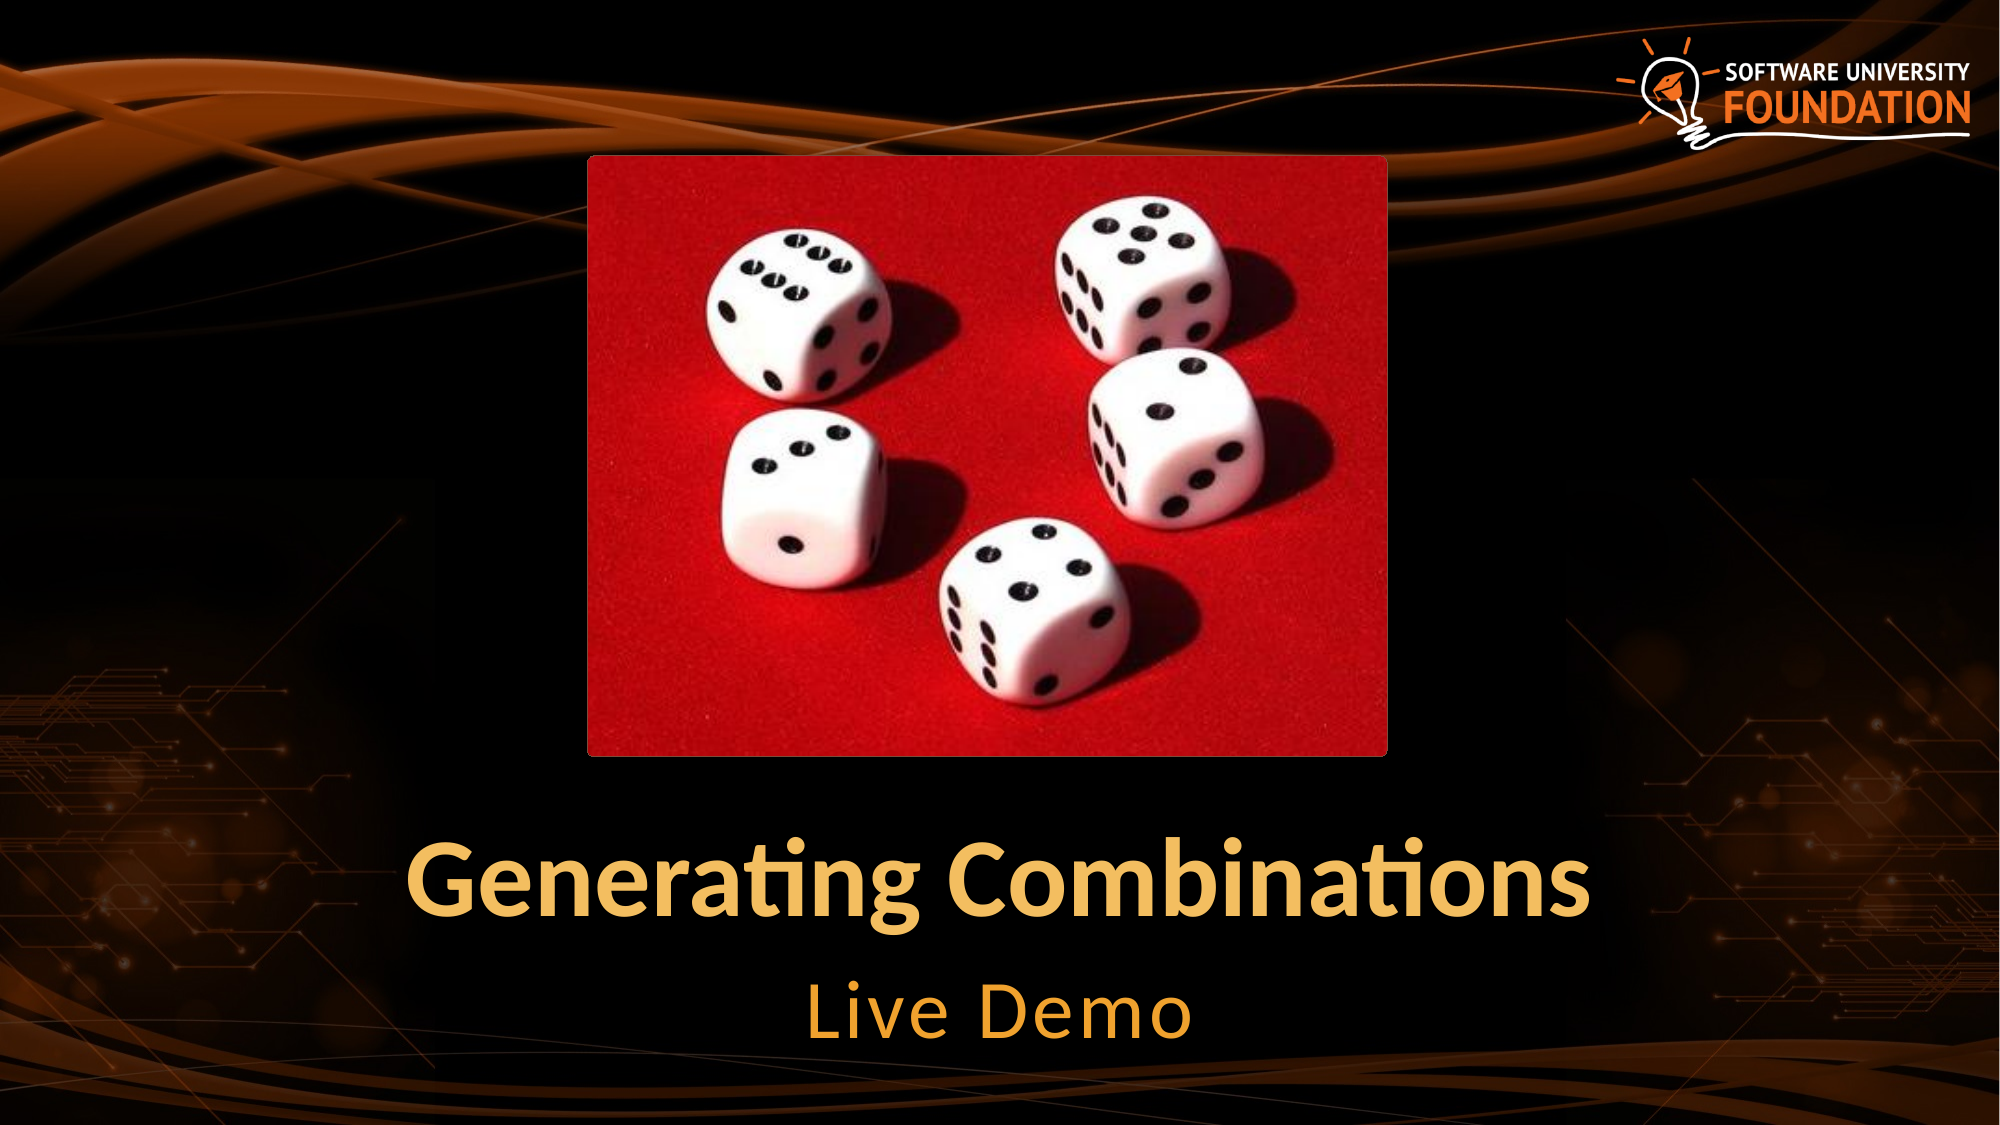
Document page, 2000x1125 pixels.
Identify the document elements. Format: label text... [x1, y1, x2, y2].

subtitle Live Demo [149, 944, 1850, 1062]
picture [0, 0, 2000, 1125]
title Generating Combinations [149, 812, 1850, 944]
